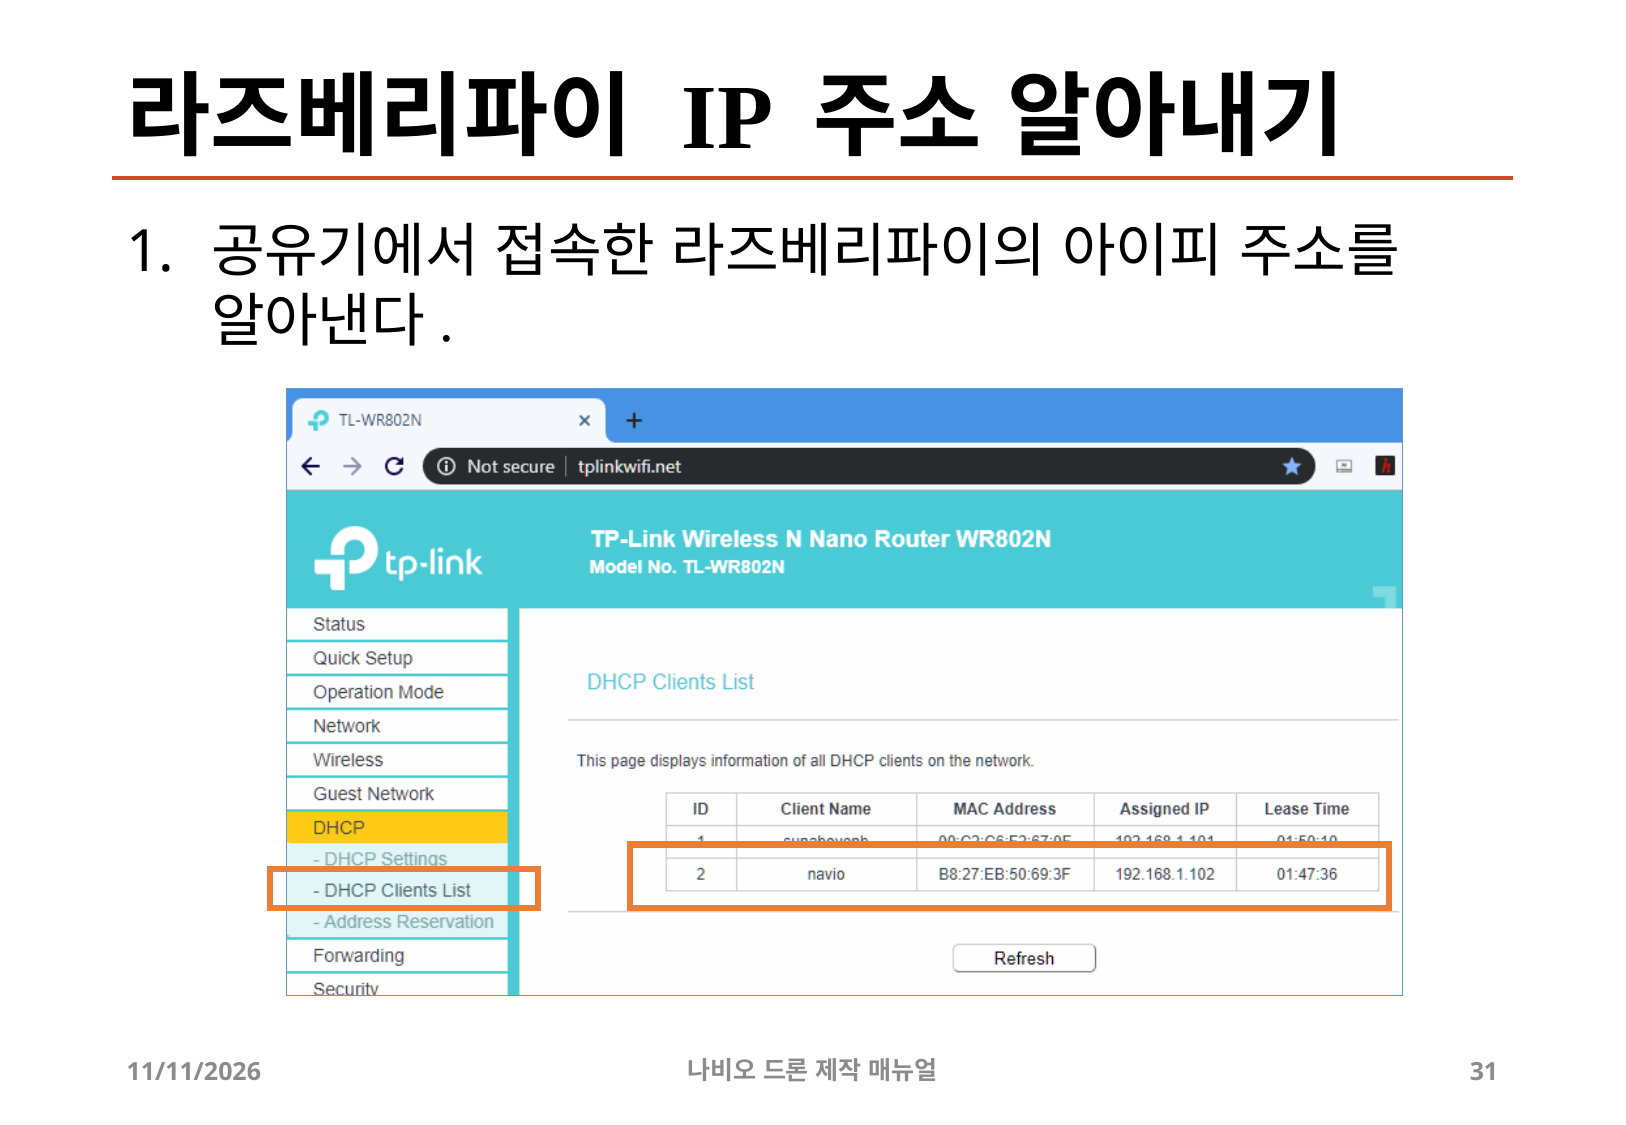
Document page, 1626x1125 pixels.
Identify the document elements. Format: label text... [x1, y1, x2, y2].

footer 나비오 드론 제작 매뉴얼 [538, 1042, 1087, 1103]
slide_number 31 [1433, 1042, 1514, 1103]
list 공유기에서 접속한 라즈베리파이의 아이피 주소를 알아낸다. [111, 205, 1514, 403]
title 라즈베리파이 IP 주소 알아내기 [111, 59, 1514, 179]
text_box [270, 388, 1404, 996]
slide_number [111, 1042, 303, 1103]
